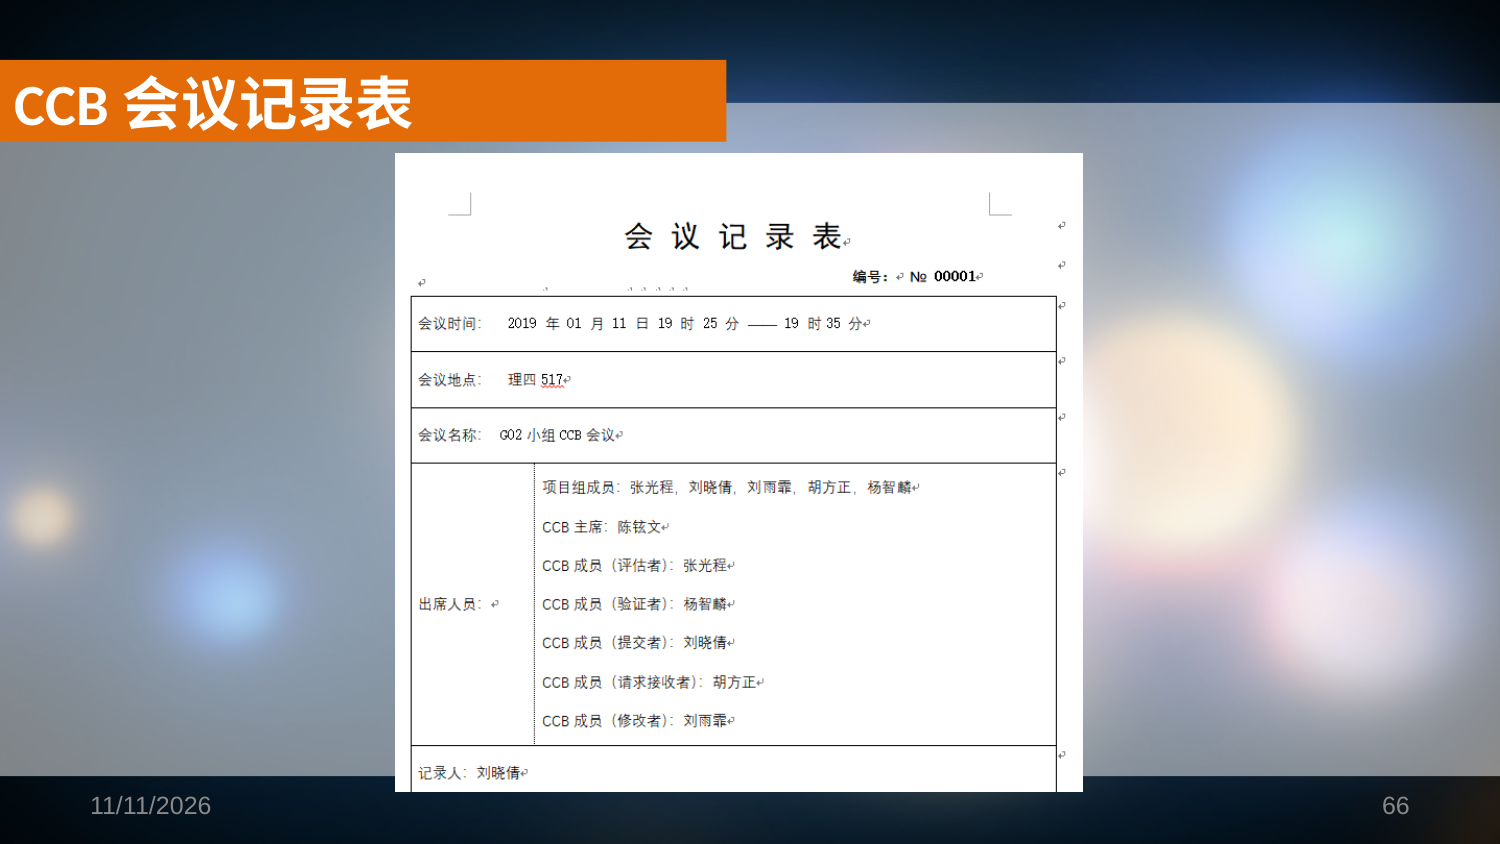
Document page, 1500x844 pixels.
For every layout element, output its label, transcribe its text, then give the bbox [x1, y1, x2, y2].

picture [0, 0, 1500, 102]
text_box [0, 102, 1500, 777]
text_box CCB会议记录表 [0, 59, 727, 145]
picture [0, 153, 1500, 844]
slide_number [74, 781, 426, 828]
slide_number 66 [1074, 781, 1426, 828]
